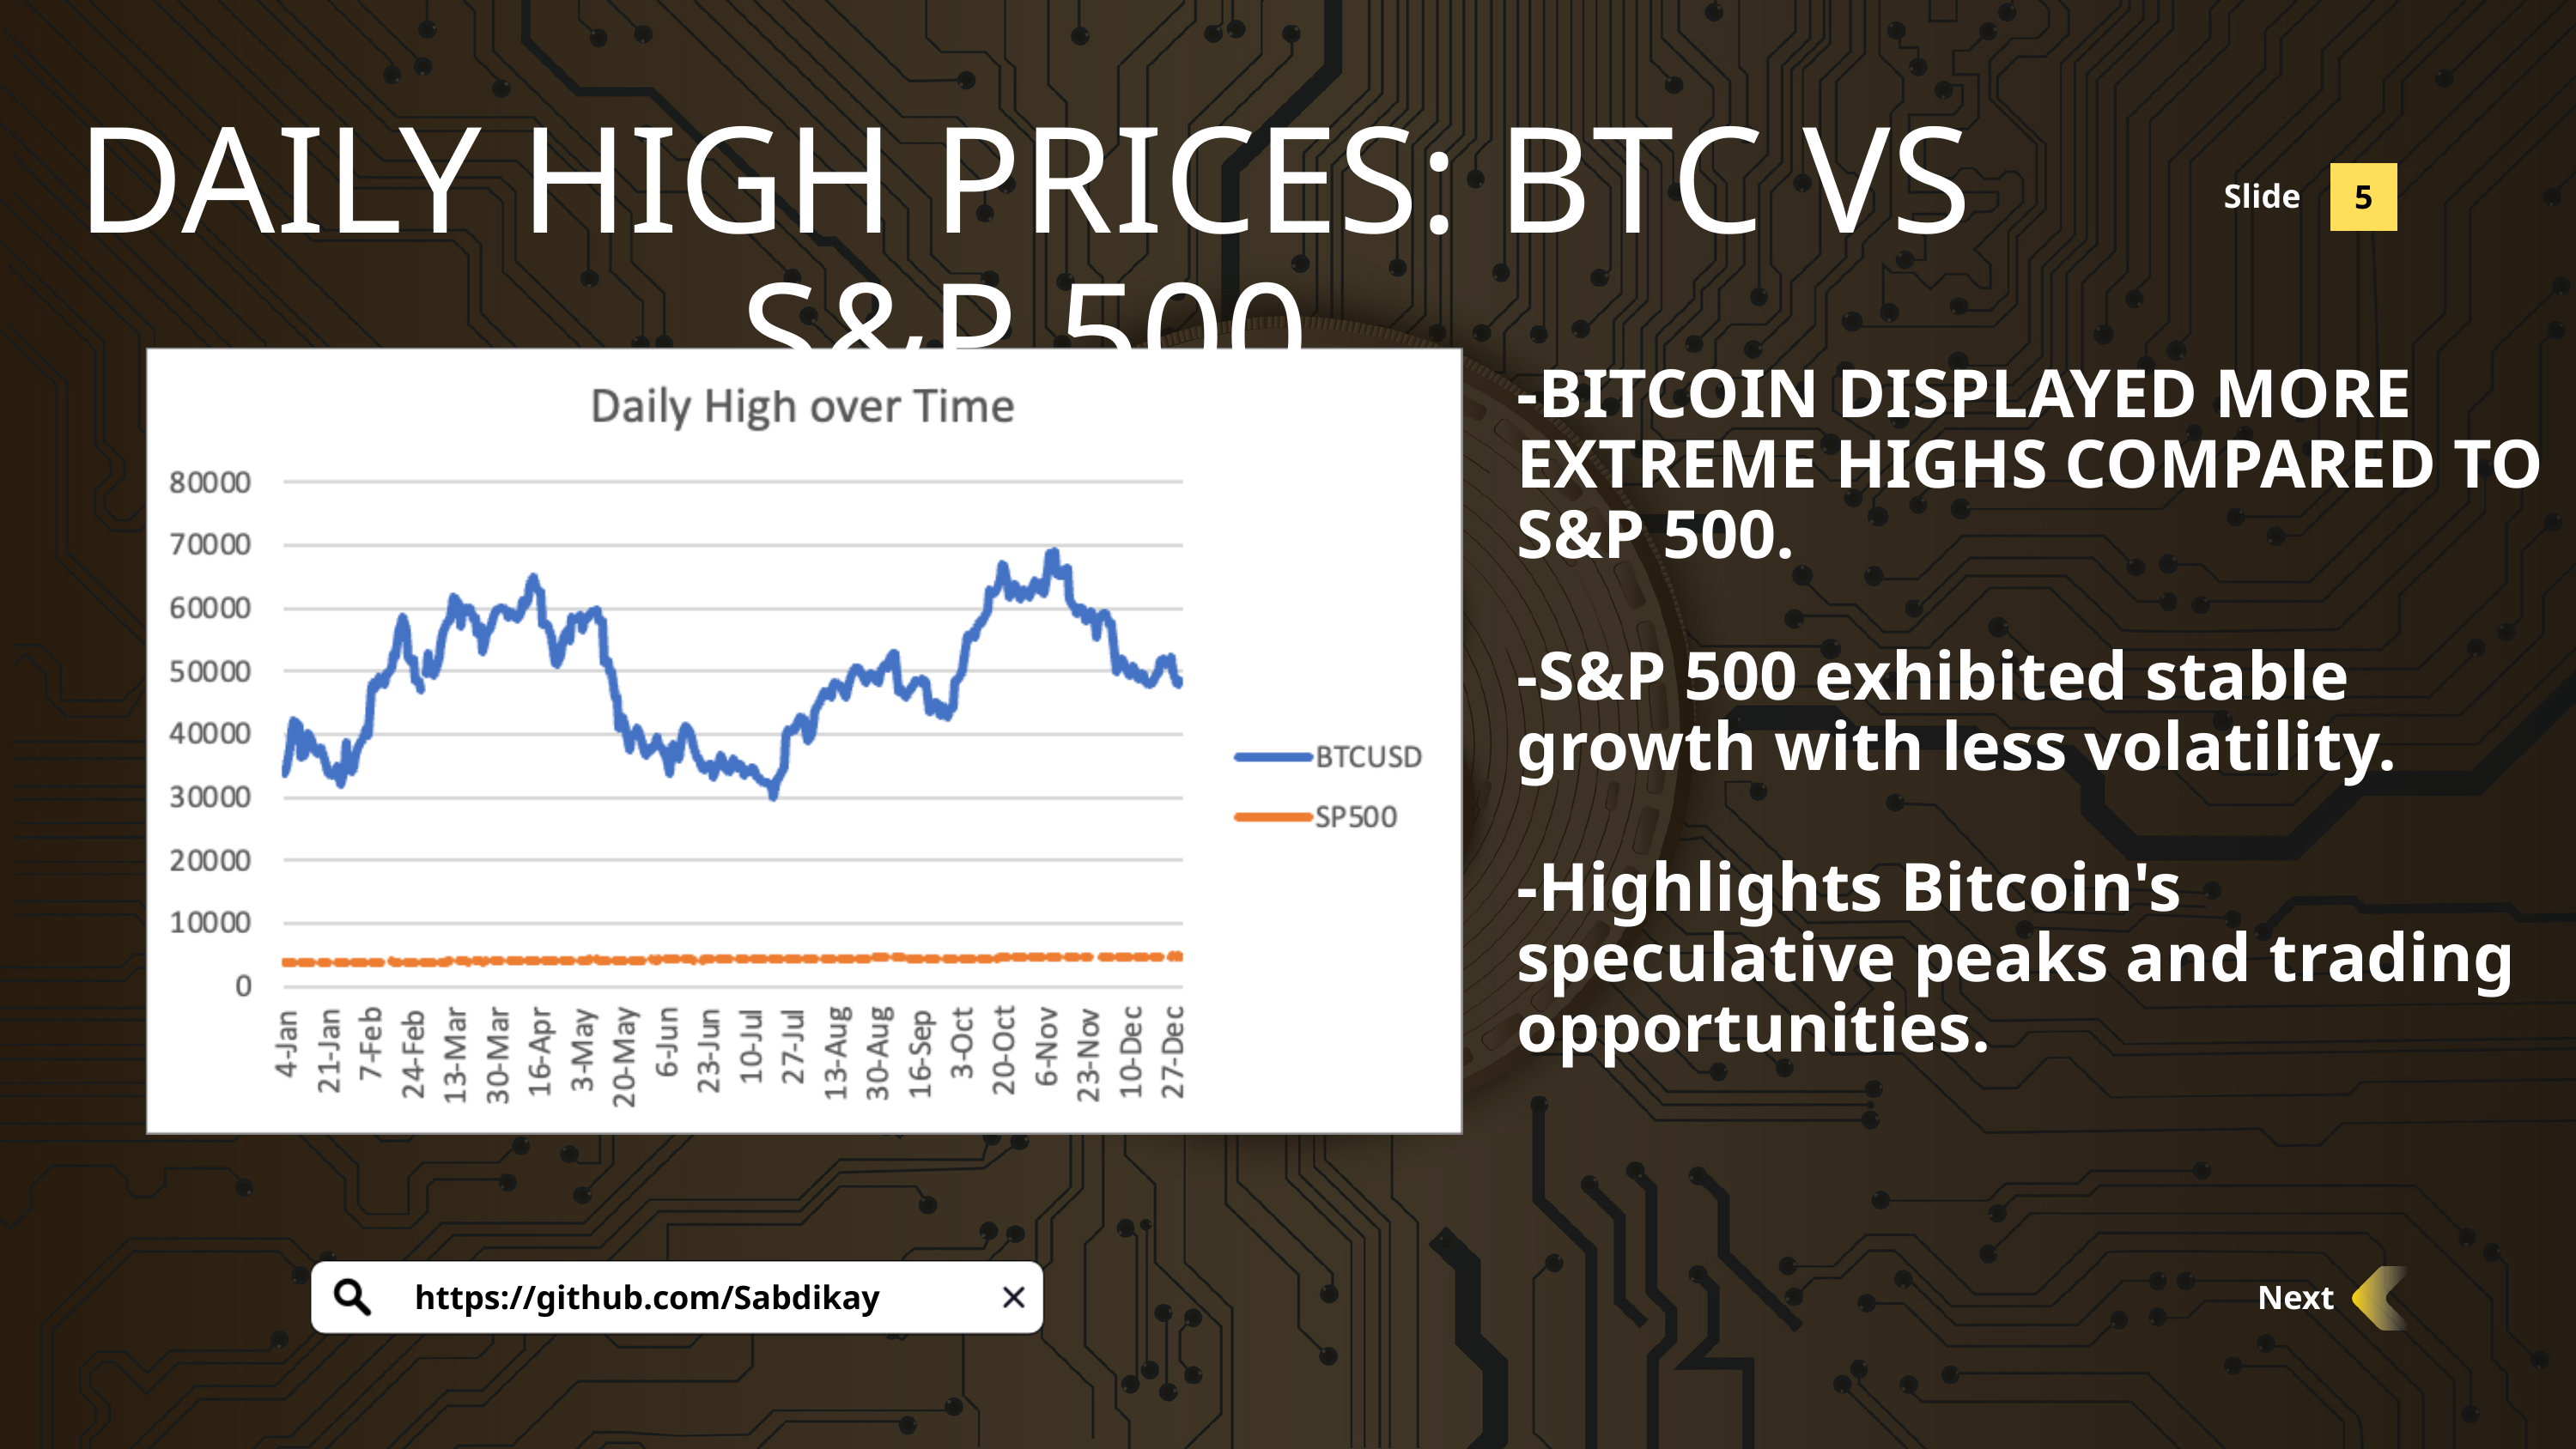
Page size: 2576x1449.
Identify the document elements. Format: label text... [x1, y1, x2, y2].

text_box [144, 419, 1176, 1135]
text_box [2330, 163, 2397, 231]
text_box https://github.com/Sabdikay [414, 1282, 906, 1317]
text_box DAILY HIGH PRICES: BTC VS S&P 500 [56, 106, 1176, 419]
text_box [310, 1260, 1045, 1336]
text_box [1182, 0, 2576, 1449]
text_box [0, 0, 1178, 1449]
